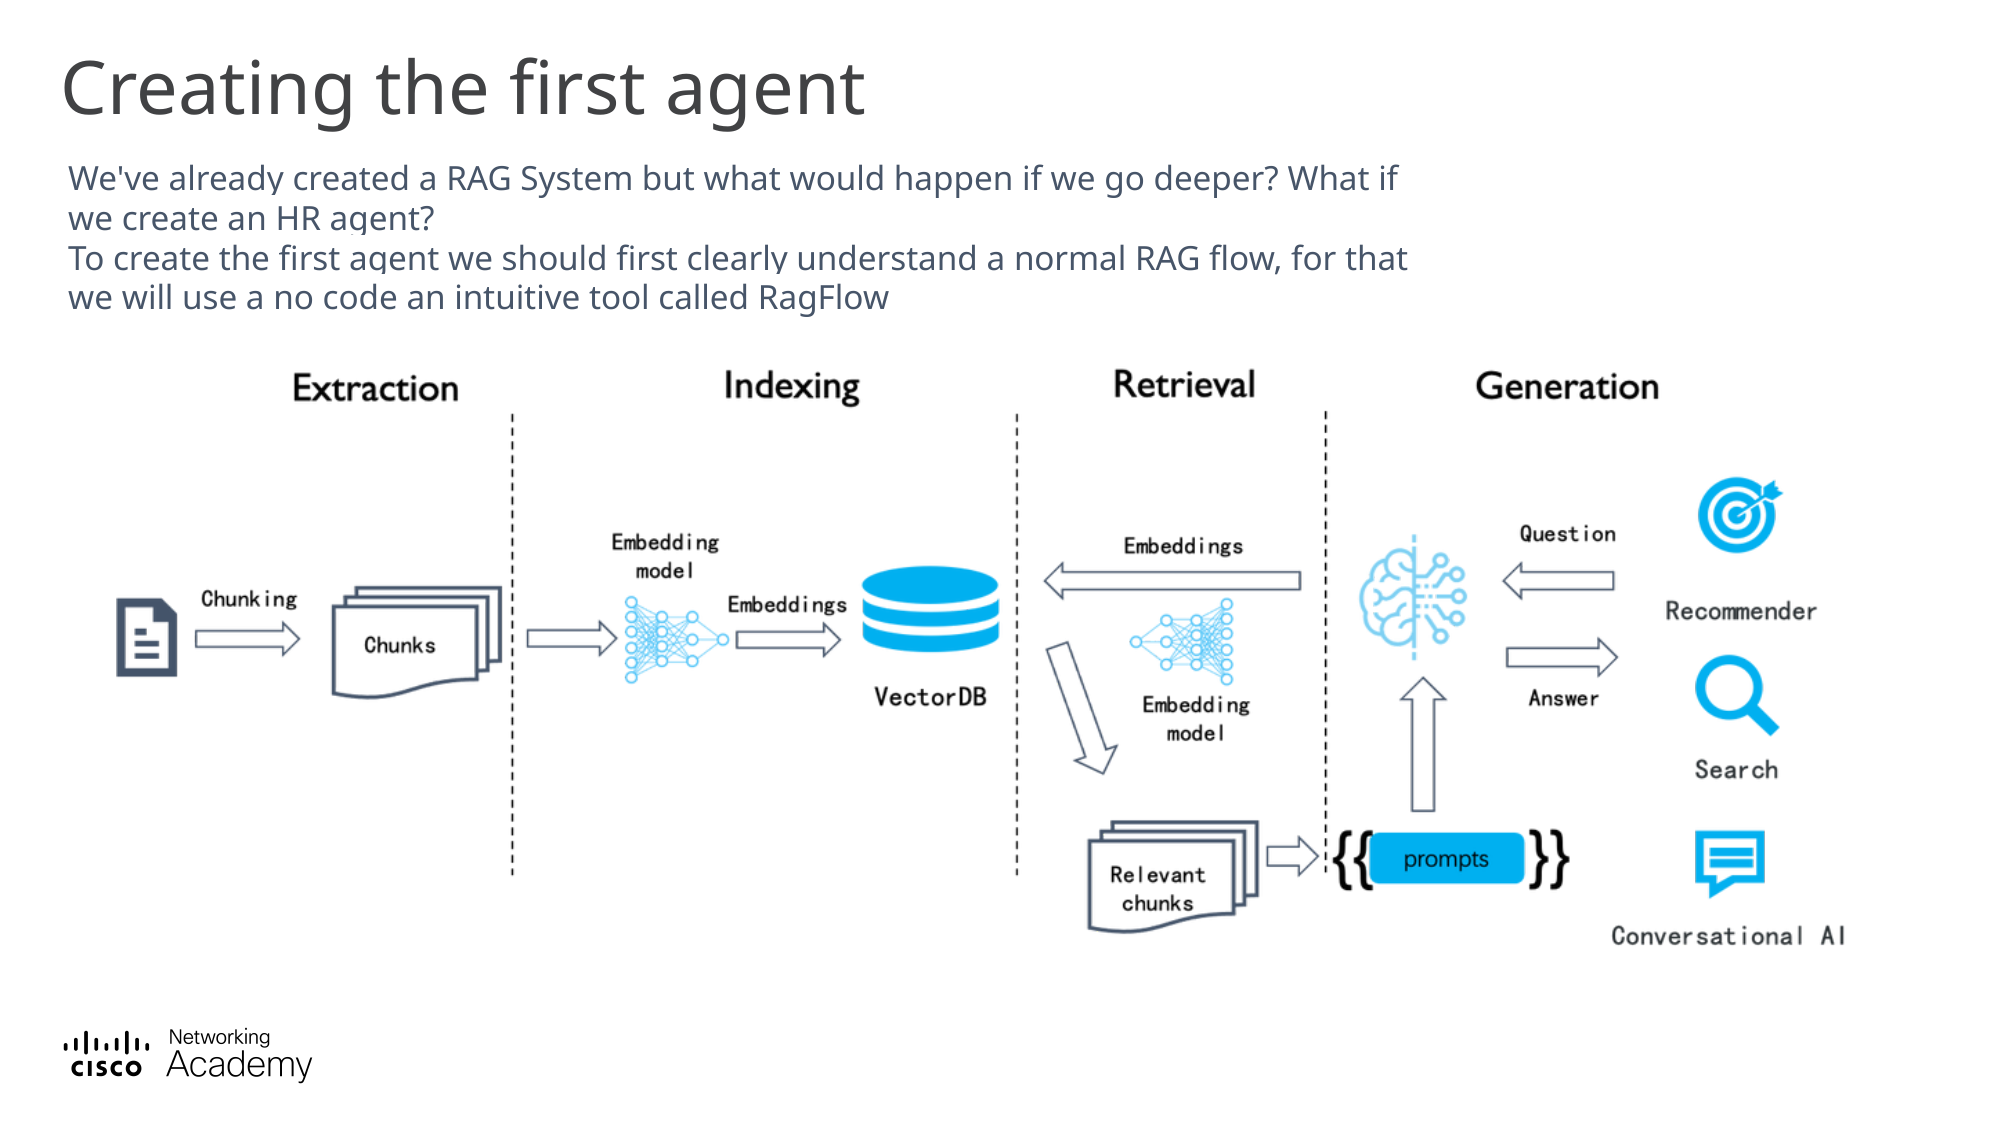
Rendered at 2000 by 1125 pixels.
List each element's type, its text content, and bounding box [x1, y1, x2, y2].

picture [115, 313, 1886, 968]
text_box We've already created a RAG System but what would happen if we go deeper? What if we create an HR agent? To create the first agent we should first clearly understand a normal RAG flow, for that we will use a no code an intuitive tool called RagFlow [53, 149, 1459, 325]
title Creating the first agent [53, 36, 1853, 150]
picture [60, 1024, 316, 1087]
